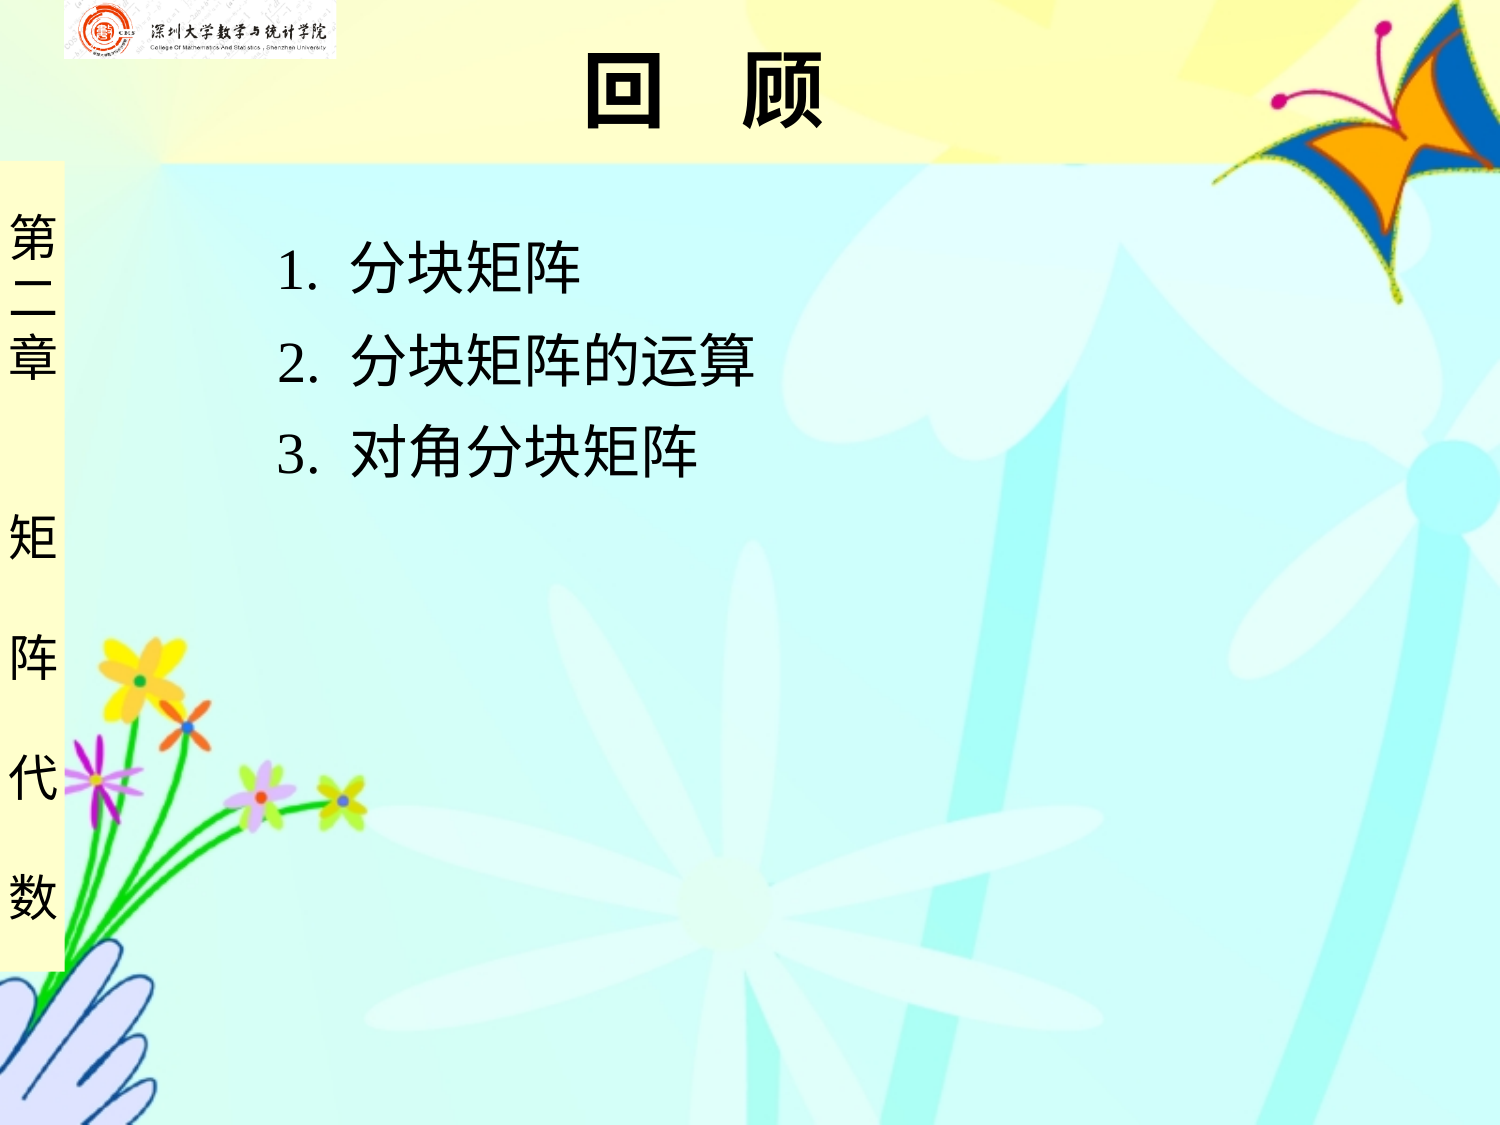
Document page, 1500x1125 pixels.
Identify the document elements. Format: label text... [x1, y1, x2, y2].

text_box 2. 分块矩阵的运算 [262, 317, 772, 402]
picture [0, 0, 1500, 1125]
text_box 3. 对角分块矩阵 [262, 407, 714, 493]
text_box 1. 分块矩阵 [261, 223, 597, 309]
text_box 回 顾 [567, 31, 841, 146]
